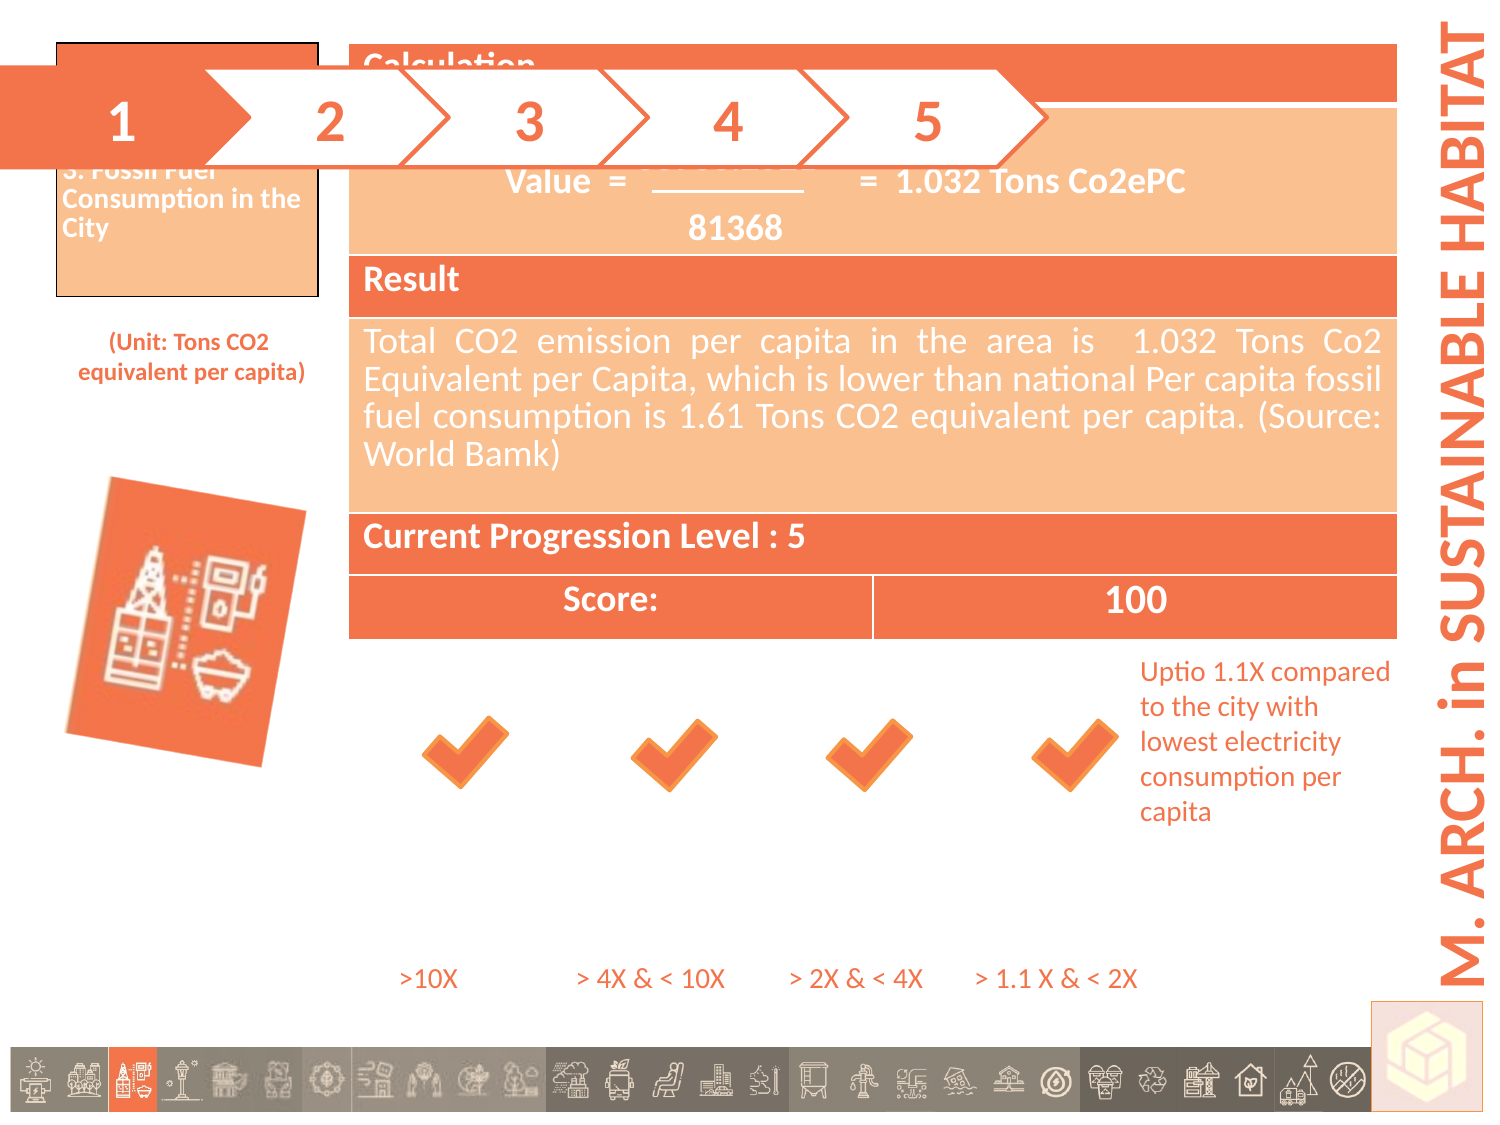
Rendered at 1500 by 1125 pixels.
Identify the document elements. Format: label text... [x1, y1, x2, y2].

table_cell 3. Fossil Fuel Consumption in the City [57, 170, 317, 296]
table_header Calculation [349, 44, 1397, 102]
text_box (Unit: Tons CO2 equivalent per capita) [56, 317, 322, 393]
table_cell [349, 170, 484, 254]
text_box [1031, 718, 1119, 782]
text_box M. ARCH. in SUSTAINABLE HABITAT [1410, 0, 1500, 1019]
text_box [825, 718, 914, 782]
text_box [489, 125, 845, 256]
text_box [351, 783, 1399, 1019]
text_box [547, 1047, 1366, 1113]
table_cell Total CO2 emission per capita in the area is 1.032 Tons Co2 Equivalent per Capita, which is lower than national Per capita fossil fuel consumption is 1.61 Tons CO2 equivalent per capita. (Source: World Bamk) [349, 319, 1397, 512]
table_cell Current Progression Level : 5 [349, 514, 1397, 574]
text_box [630, 718, 719, 782]
picture [1371, 1001, 1483, 1112]
table_cell [1020, 108, 1397, 254]
text_box = 1.032 Tons Co2ePC [849, 149, 1271, 254]
table_cell 100 [874, 576, 1397, 639]
table_cell Result [349, 256, 1397, 317]
text_box [421, 715, 510, 782]
text_box Uptio 1.1X compared to the city with lowest electricity consumption per capita [1125, 645, 1419, 835]
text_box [10, 1047, 204, 1113]
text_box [205, 1047, 547, 1113]
table_header Energy & Green Buildings [57, 44, 317, 65]
table_cell Score: [349, 576, 872, 639]
picture [65, 477, 305, 767]
